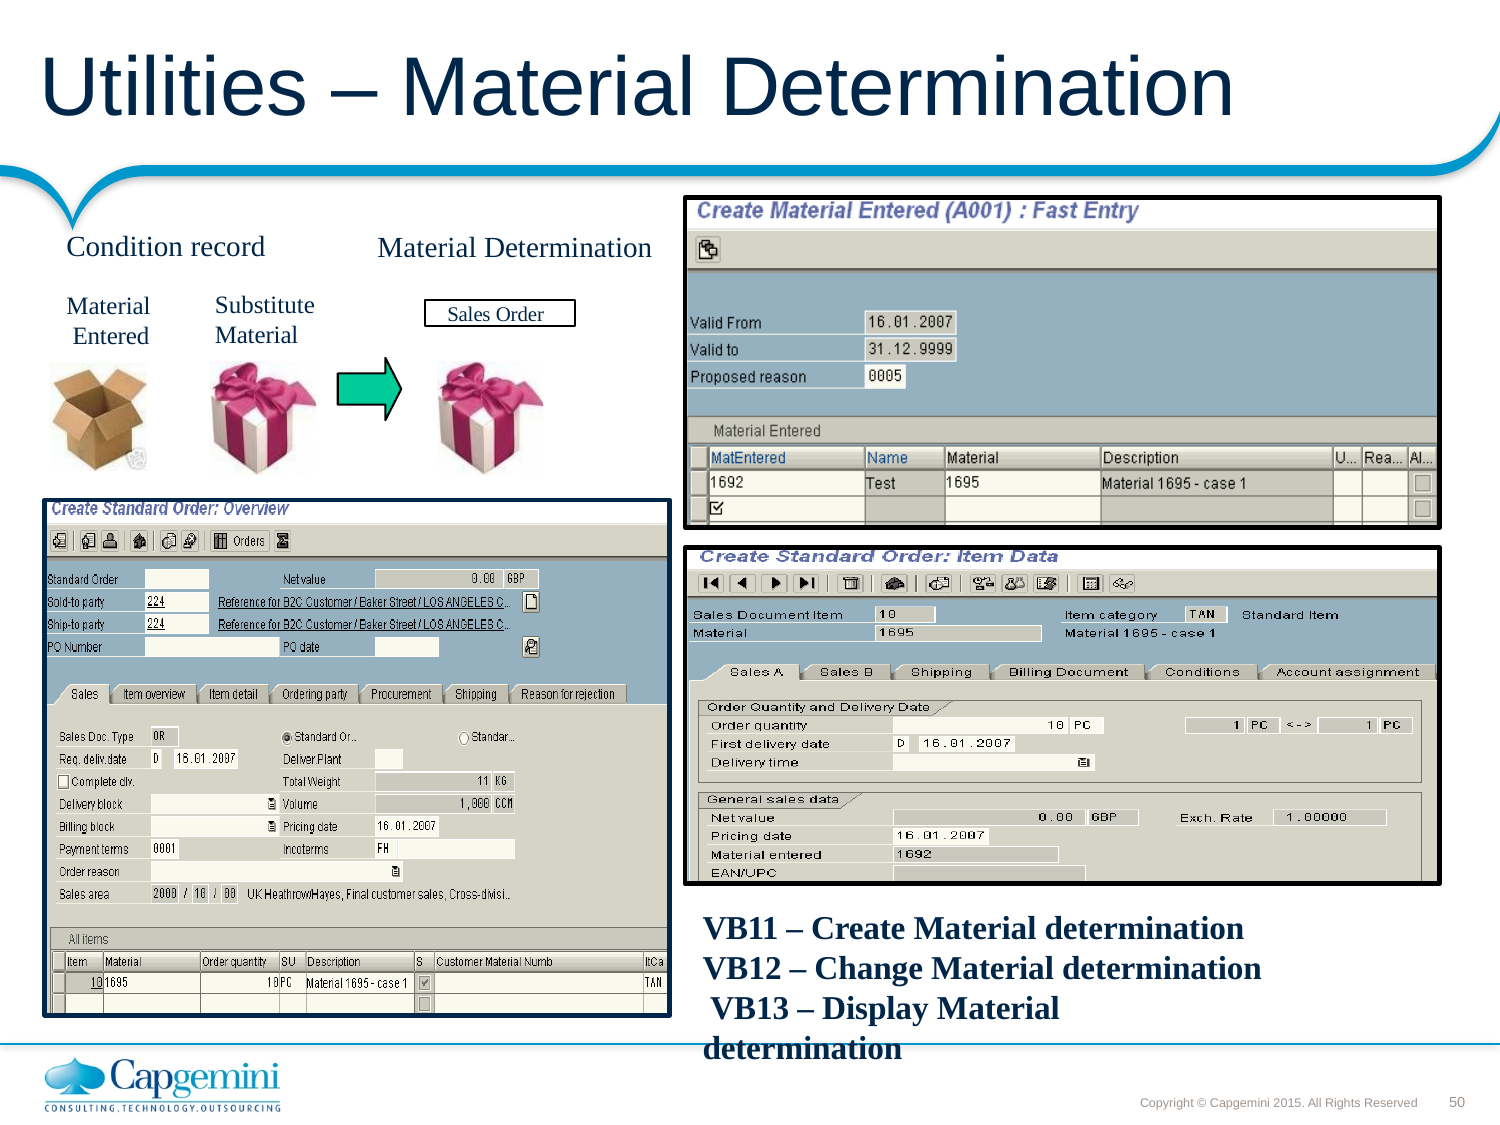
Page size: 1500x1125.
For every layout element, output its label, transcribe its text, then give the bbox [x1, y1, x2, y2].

text_box [44, 500, 670, 1016]
text_box Material Determination [375, 228, 655, 264]
text_box [685, 547, 1440, 884]
text_box Sales Order [424, 299, 575, 326]
text_box [337, 357, 402, 421]
text_box [210, 361, 317, 475]
text_box [49, 363, 147, 471]
text_box VB11 – Create Material determination VB12 – Change Material determination VB13 – Display Material determination [700, 906, 1269, 1067]
text_box [685, 197, 1440, 528]
picture [44, 1056, 281, 1113]
title Utilities – Material Determination [0, 0, 1500, 177]
text_box Material Entered [64, 289, 153, 350]
text_box Substitute Material [212, 288, 318, 349]
text_box [437, 361, 544, 475]
text_box Condition record [64, 226, 267, 262]
